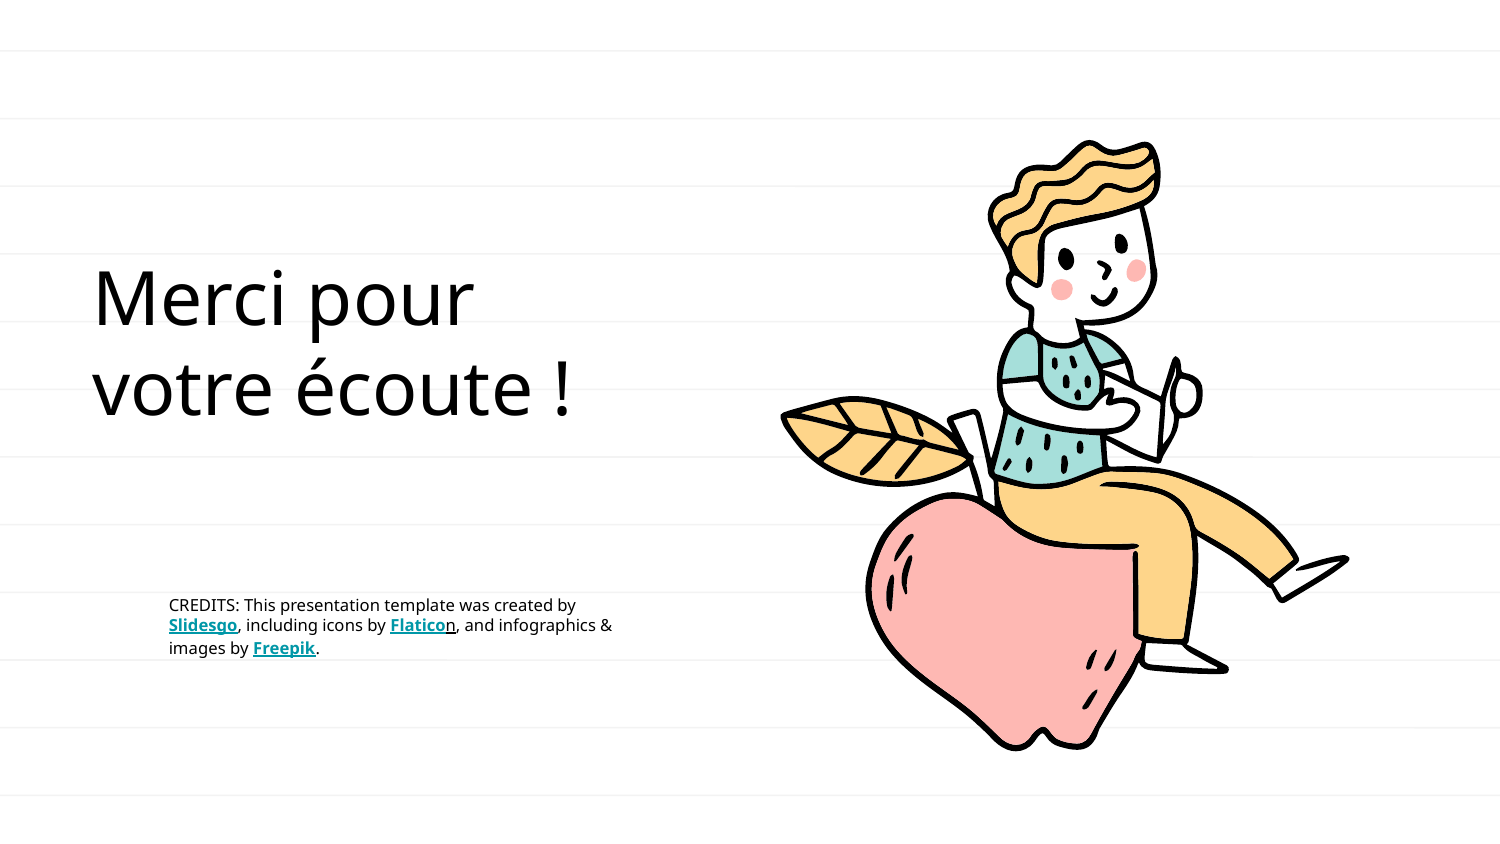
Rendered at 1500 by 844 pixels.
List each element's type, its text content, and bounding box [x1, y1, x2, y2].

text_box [779, 139, 1350, 752]
title Merci pour votre écoute ! [77, 236, 688, 446]
